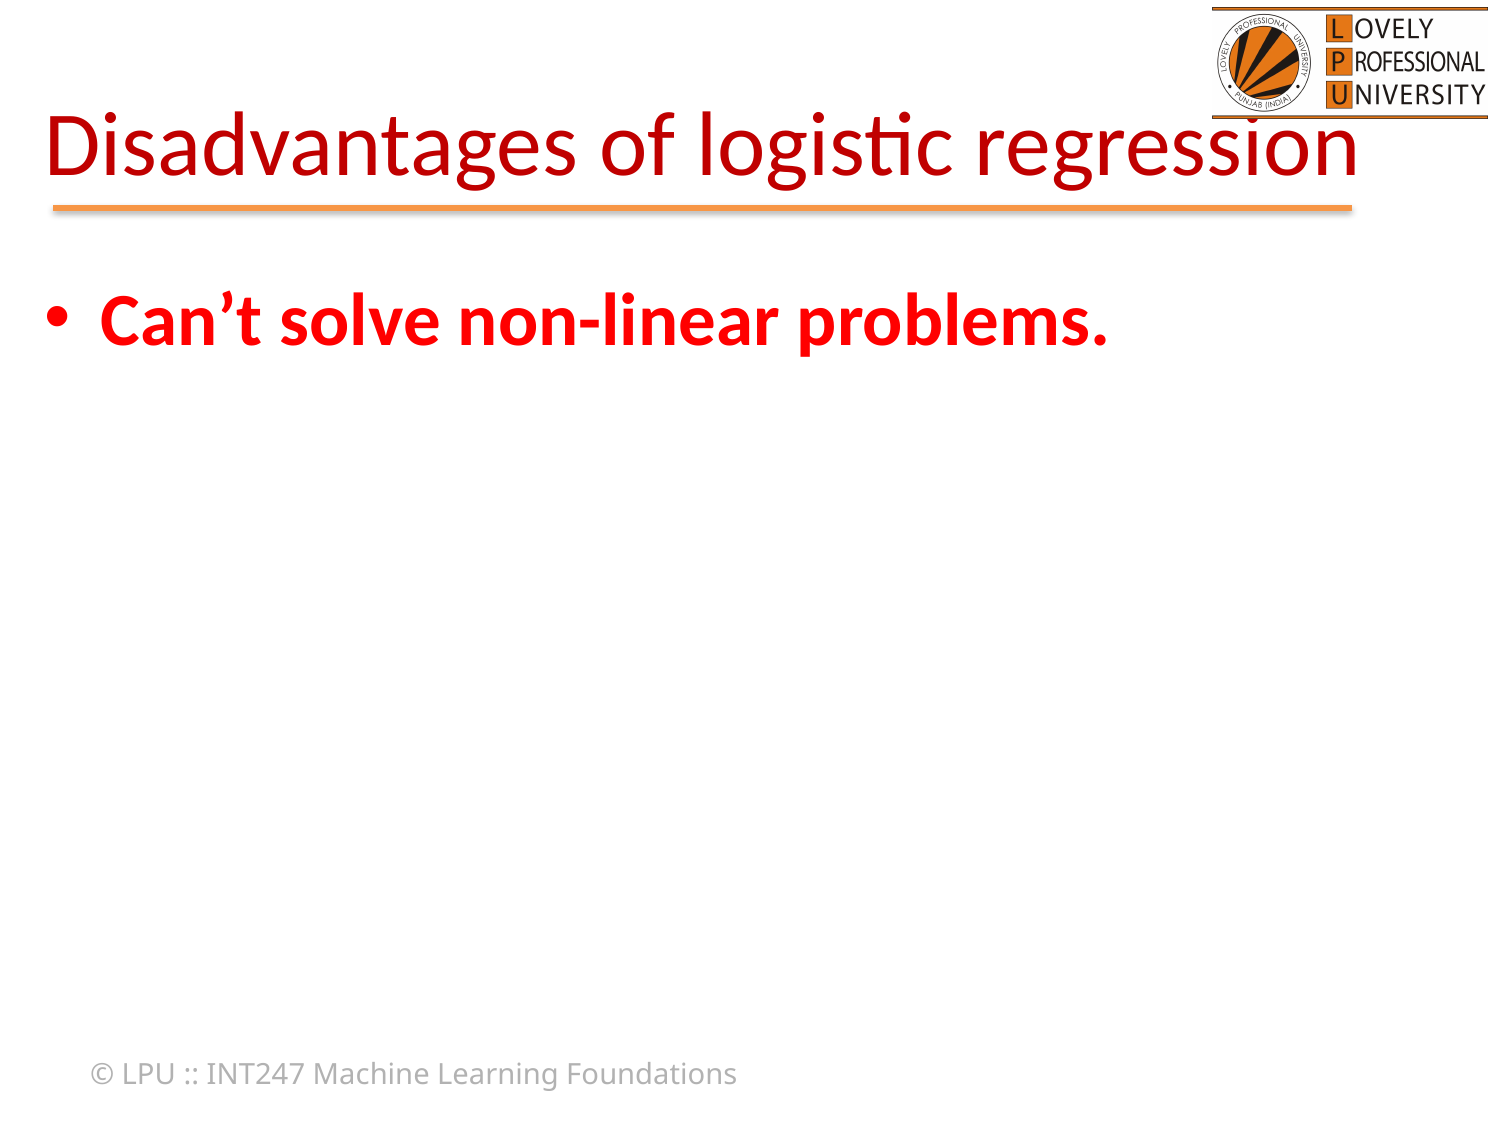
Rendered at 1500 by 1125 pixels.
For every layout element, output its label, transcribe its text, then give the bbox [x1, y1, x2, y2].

slide_number © LPU :: INT247 Machine Learning Foundations [75, 1042, 916, 1103]
title Disadvantages of logistic regression [29, 45, 1500, 233]
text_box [1212, 6, 1488, 119]
list Can’t solve non-linear problems. [29, 262, 1500, 1005]
